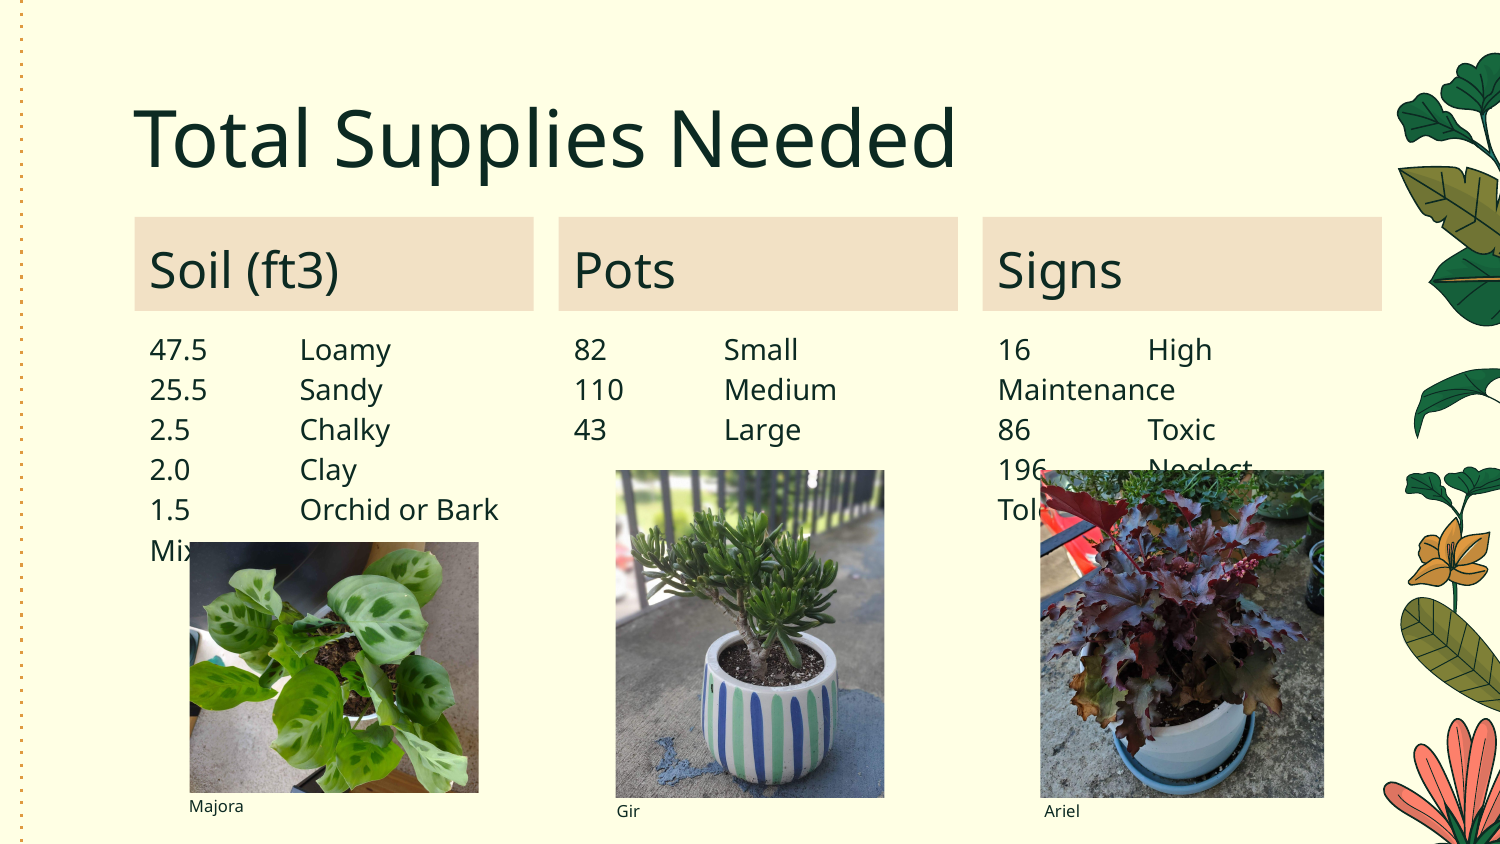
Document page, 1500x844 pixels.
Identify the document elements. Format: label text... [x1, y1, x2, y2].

text_box Ariel [1029, 786, 1293, 833]
text_box Majora [173, 781, 438, 828]
text_box Gir [601, 786, 865, 833]
subtitle Pots [558, 216, 958, 311]
subtitle 82 Small 110 Medium 43 Large [558, 311, 958, 543]
subtitle 16 High Maintenance 86 Toxic 196 Neglect Tolerant [982, 311, 1382, 543]
title Total Supplies Needed [118, 72, 1382, 167]
picture [615, 470, 885, 798]
subtitle 47.5 Loamy 25.5 Sandy 2.5 Chalky 2.0 Clay 1.5 Orchid or Bark Mix [134, 311, 534, 543]
subtitle Soil (ft3) [134, 216, 534, 311]
subtitle Signs [982, 216, 1382, 311]
picture [1040, 470, 1325, 798]
picture [189, 541, 479, 793]
